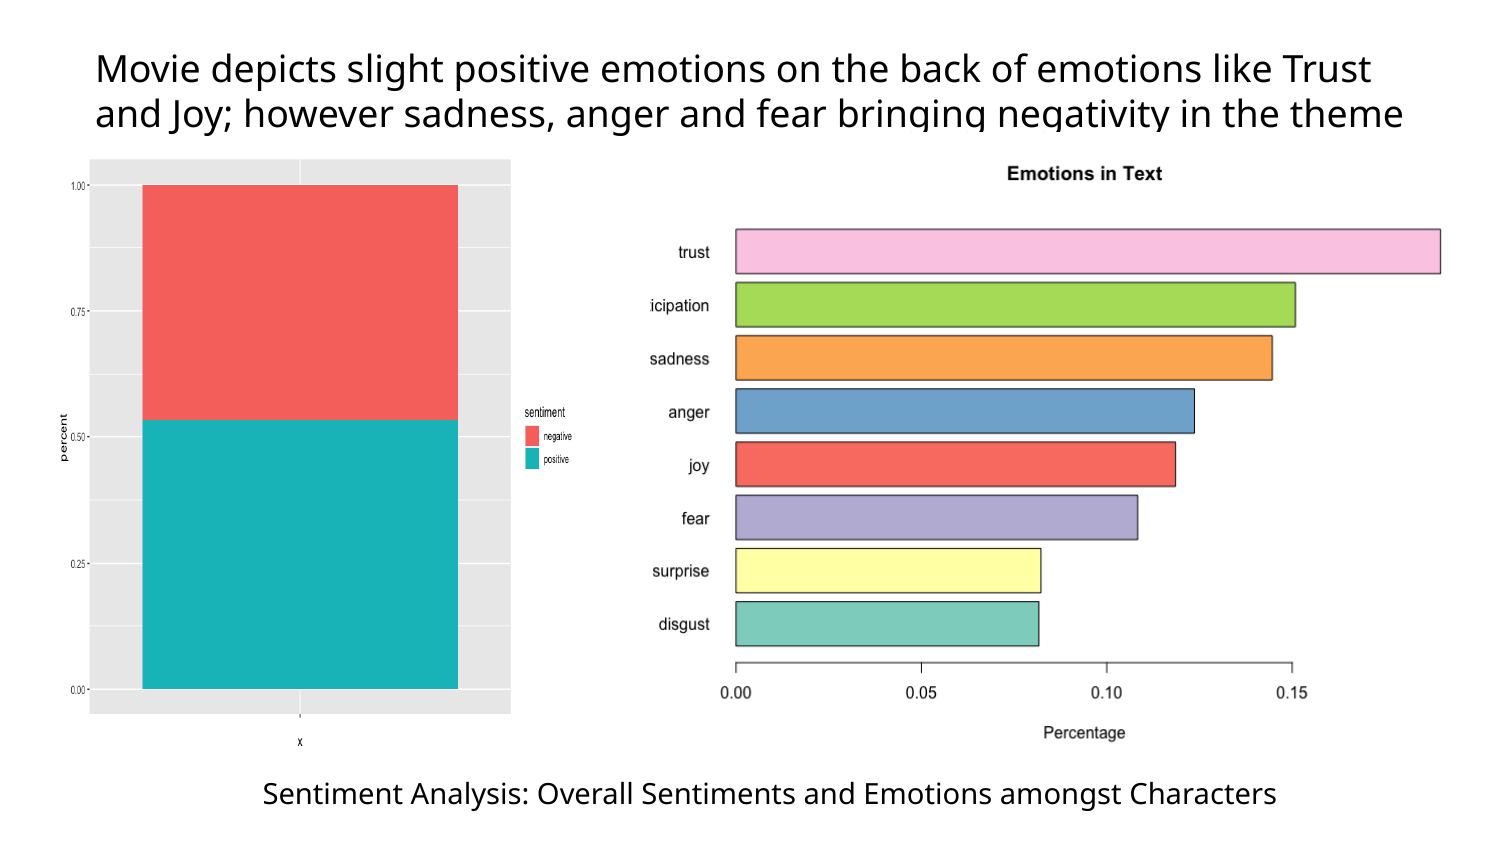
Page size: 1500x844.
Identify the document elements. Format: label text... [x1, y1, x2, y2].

picture [650, 132, 1481, 763]
text_box Movie depicts slight positive emotions on the back of emotions like Trust and Joy; however sadness, anger and fear bringing negativity in the theme [80, 29, 1460, 133]
picture [55, 151, 582, 755]
text_box Sentiment Analysis: Overall Sentiments and Emotions amongst Characters [139, 760, 1401, 816]
